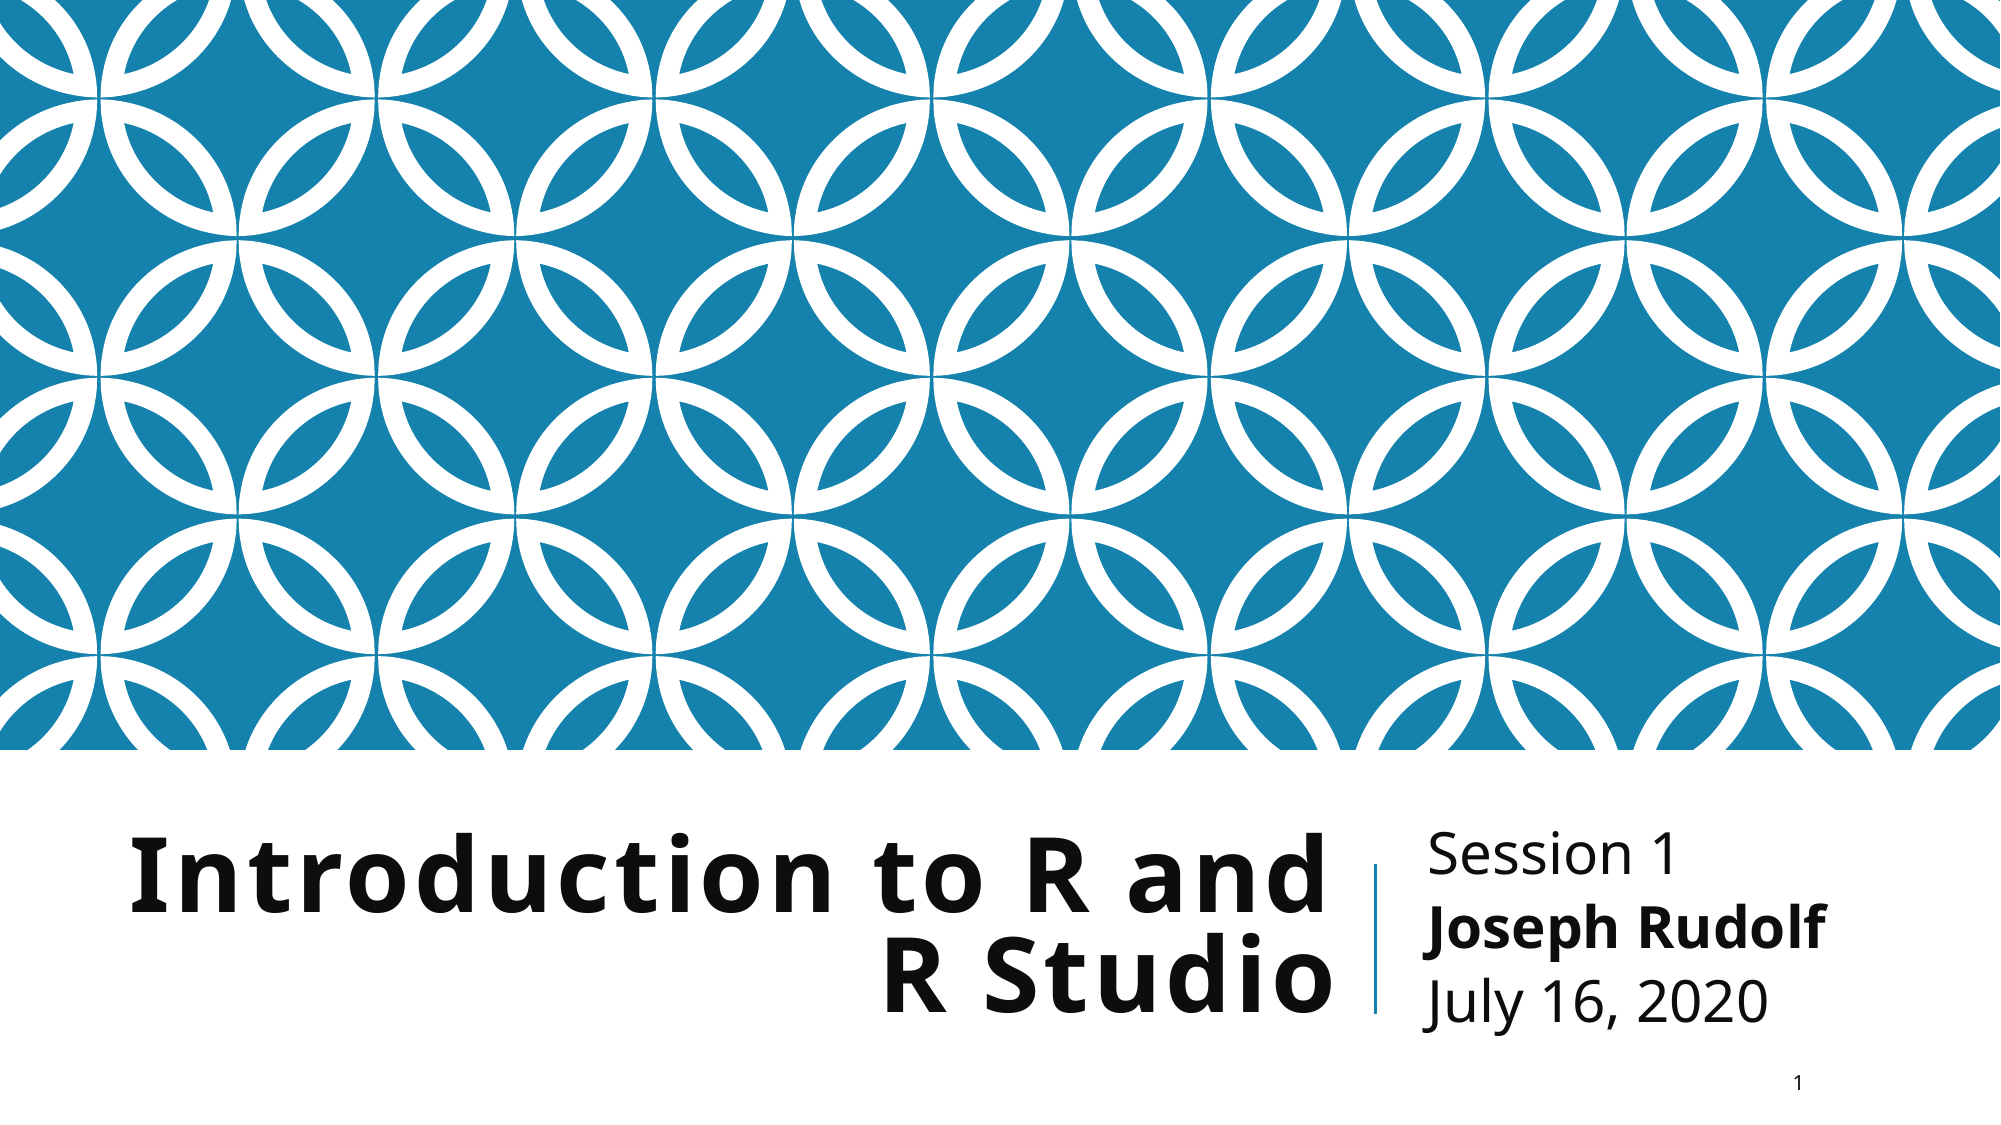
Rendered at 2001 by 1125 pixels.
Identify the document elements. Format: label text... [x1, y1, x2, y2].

slide_number 1 [1777, 1061, 1938, 1107]
subtitle Session 1 Joseph Rudolf July 16, 2020 [1412, 788, 1982, 1063]
title Introduction to R and R Studio [77, 788, 1352, 1078]
